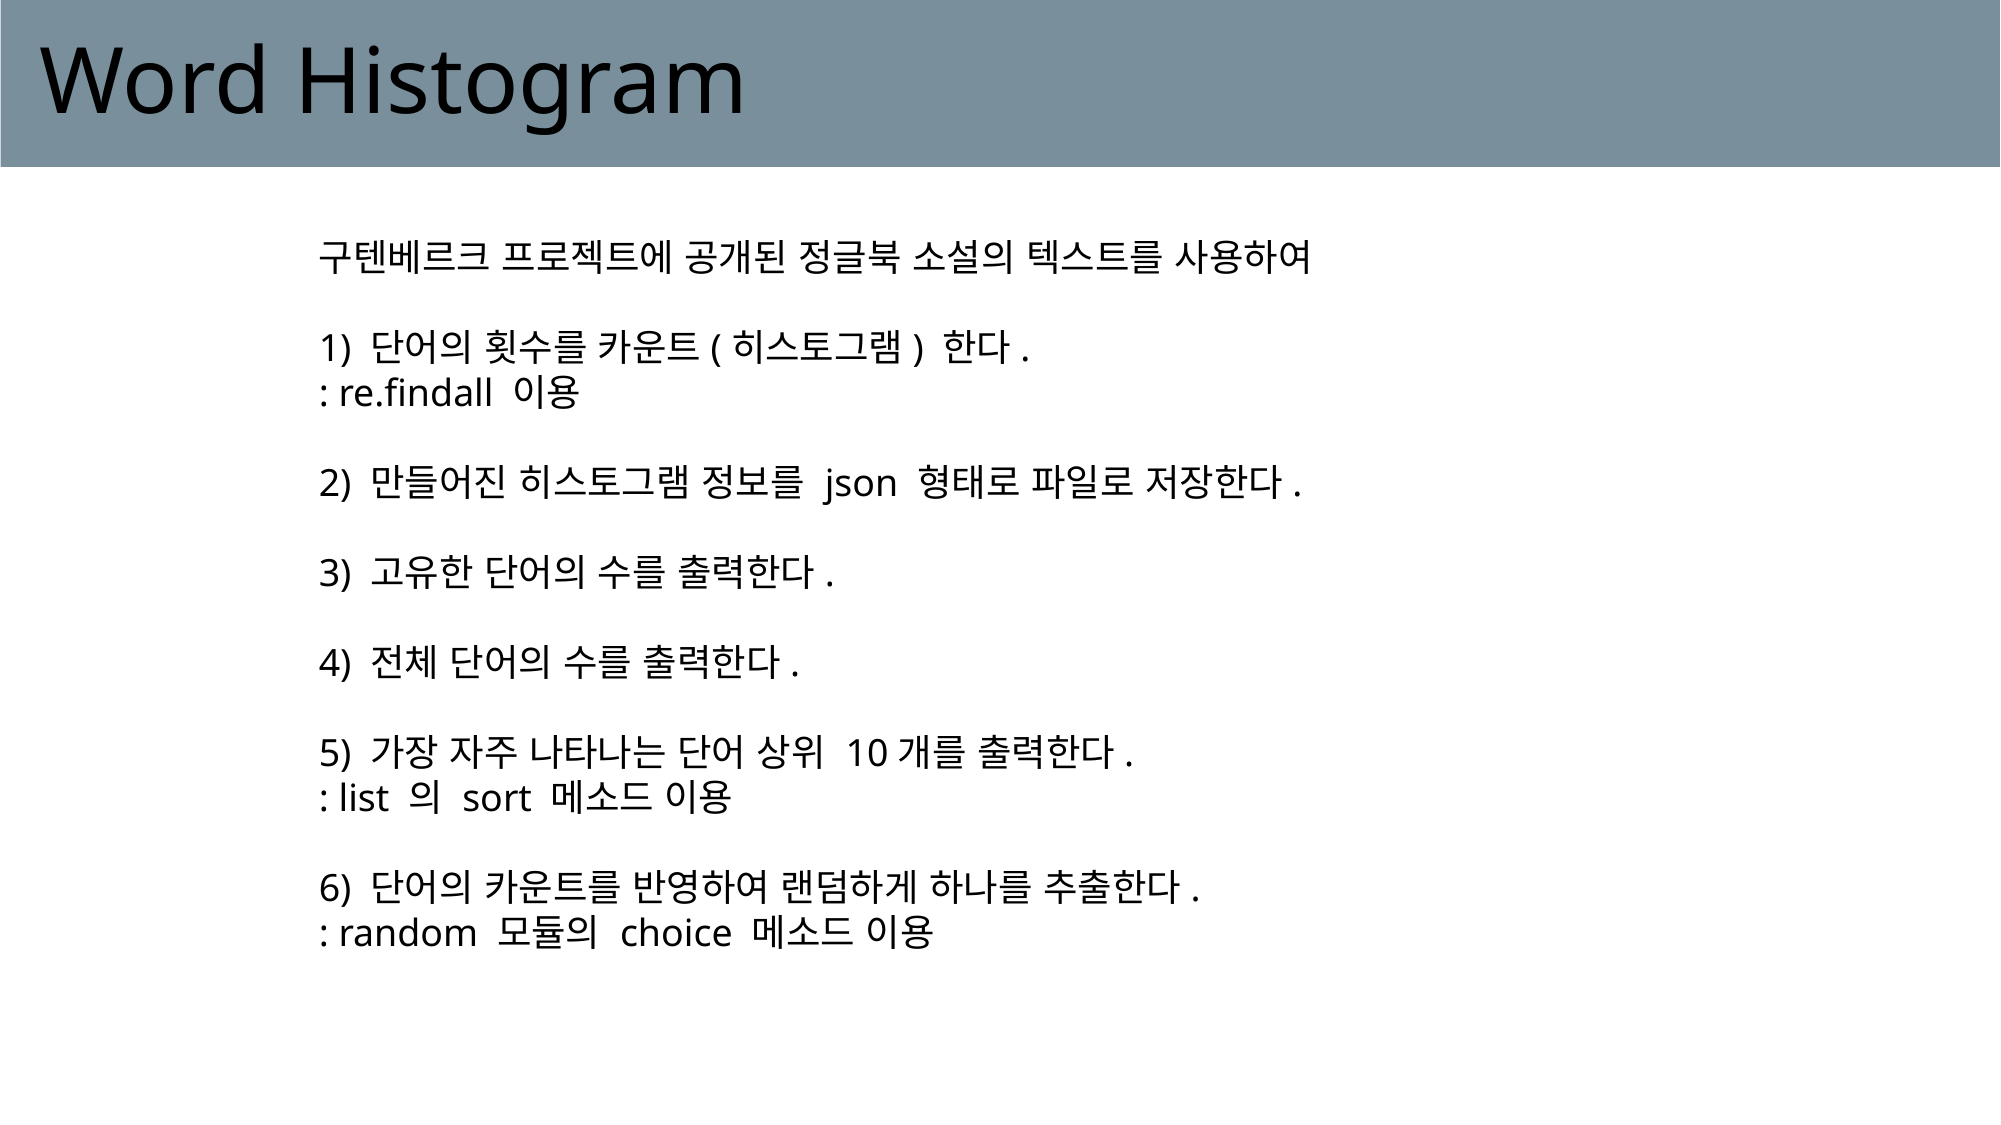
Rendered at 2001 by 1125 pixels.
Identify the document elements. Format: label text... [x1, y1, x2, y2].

text_box 구텐베르크 프로젝트에 공개된 정글북 소설의 텍스트를 사용하여 1) 단어의 횟수를 카운트(히스토그램) 한다. : re.findall 이용 2) 만들어진 히스토그램 정보를 json 형태로 파일로 저장한다. 3) 고유한 단어의 수를 출력한다. 4) 전체 단어의 수를 출력한다. 5) 가장 자주 나타나는 단어 상위 10개를 출력한다. : list 의 sort 메소드 이용 6) 단어의 카운트를 반영하여 랜덤하게 하나를 추출한다. : random 모듈의 choice 메소드 이용 [304, 226, 1329, 1007]
title Word Histogram [0, 0, 2000, 167]
